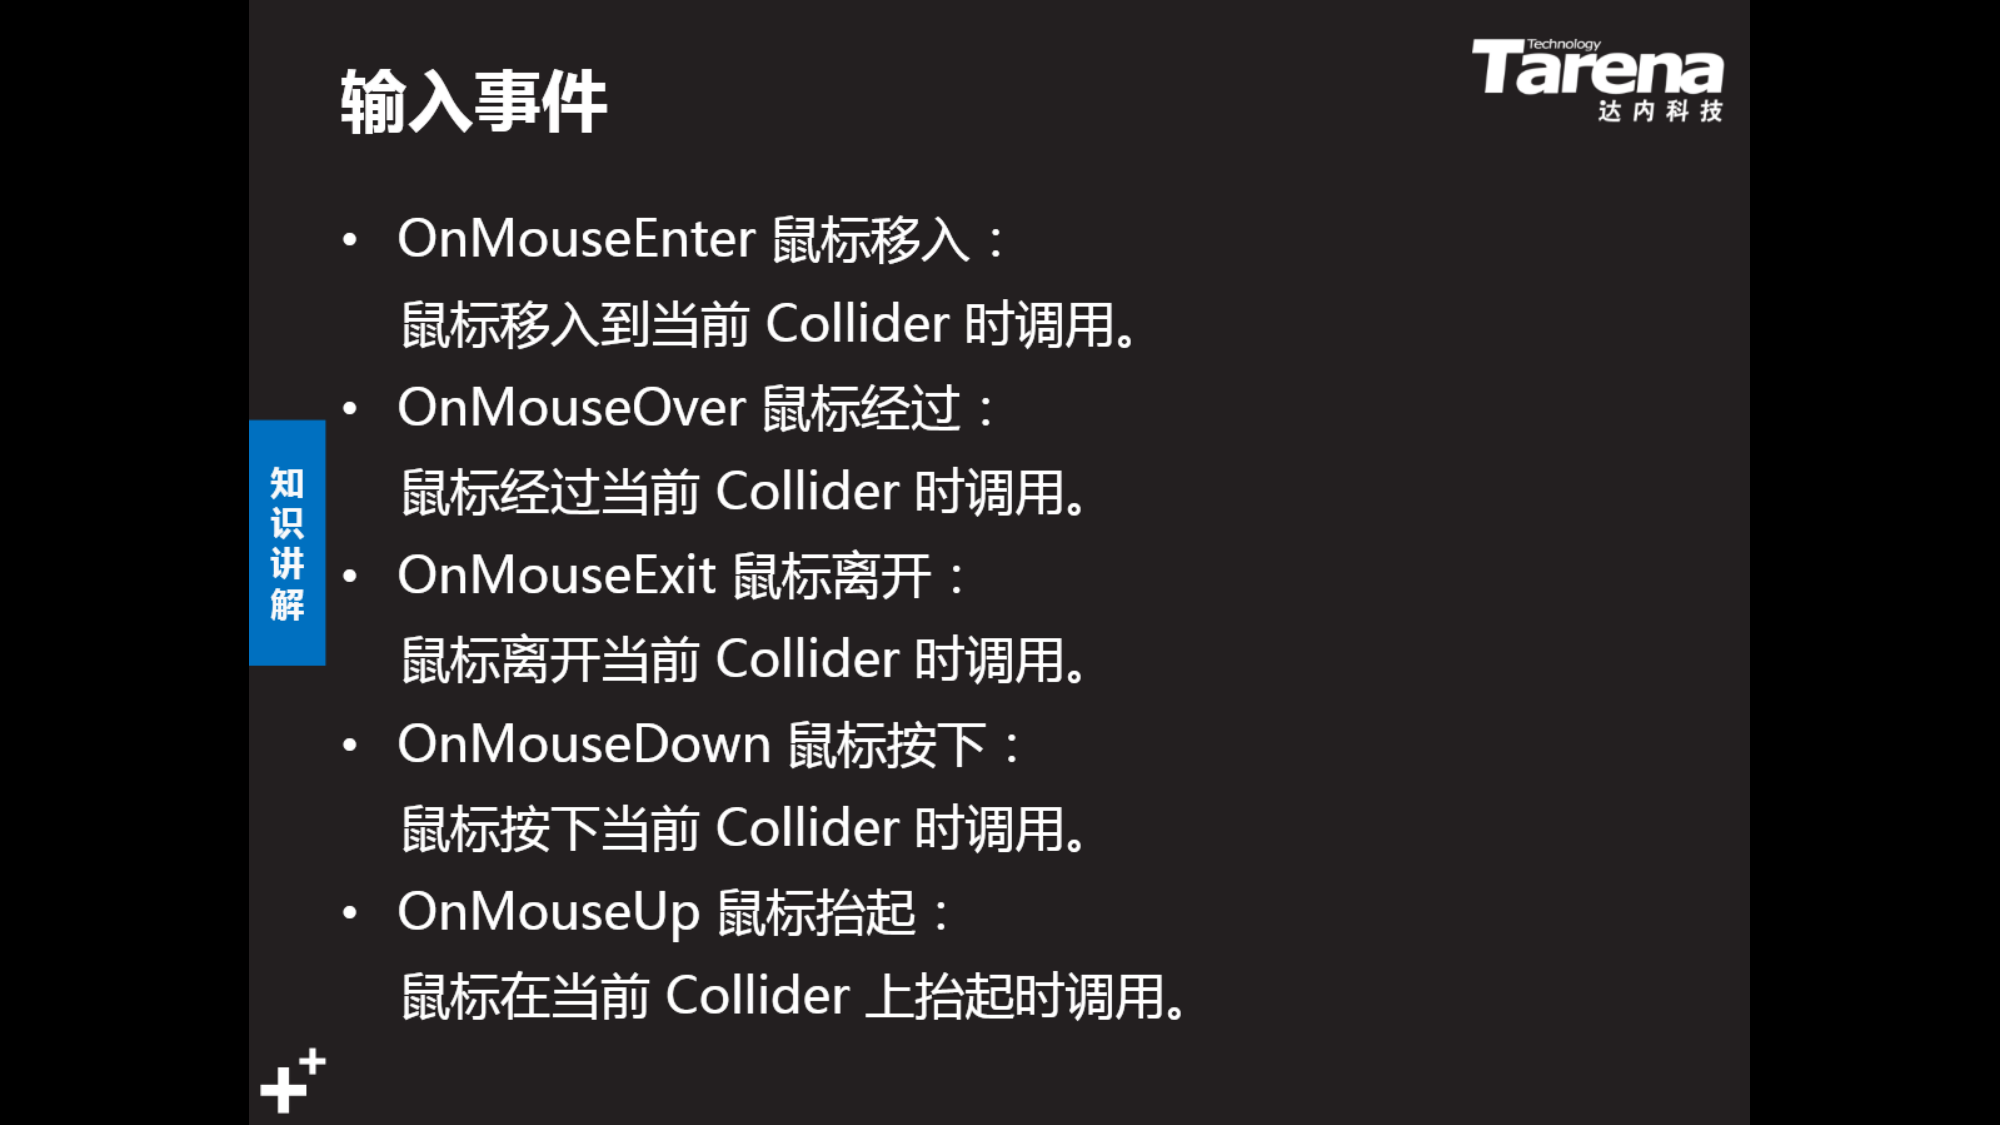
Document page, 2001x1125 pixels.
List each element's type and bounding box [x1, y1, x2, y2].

picture [249, 0, 1750, 1125]
